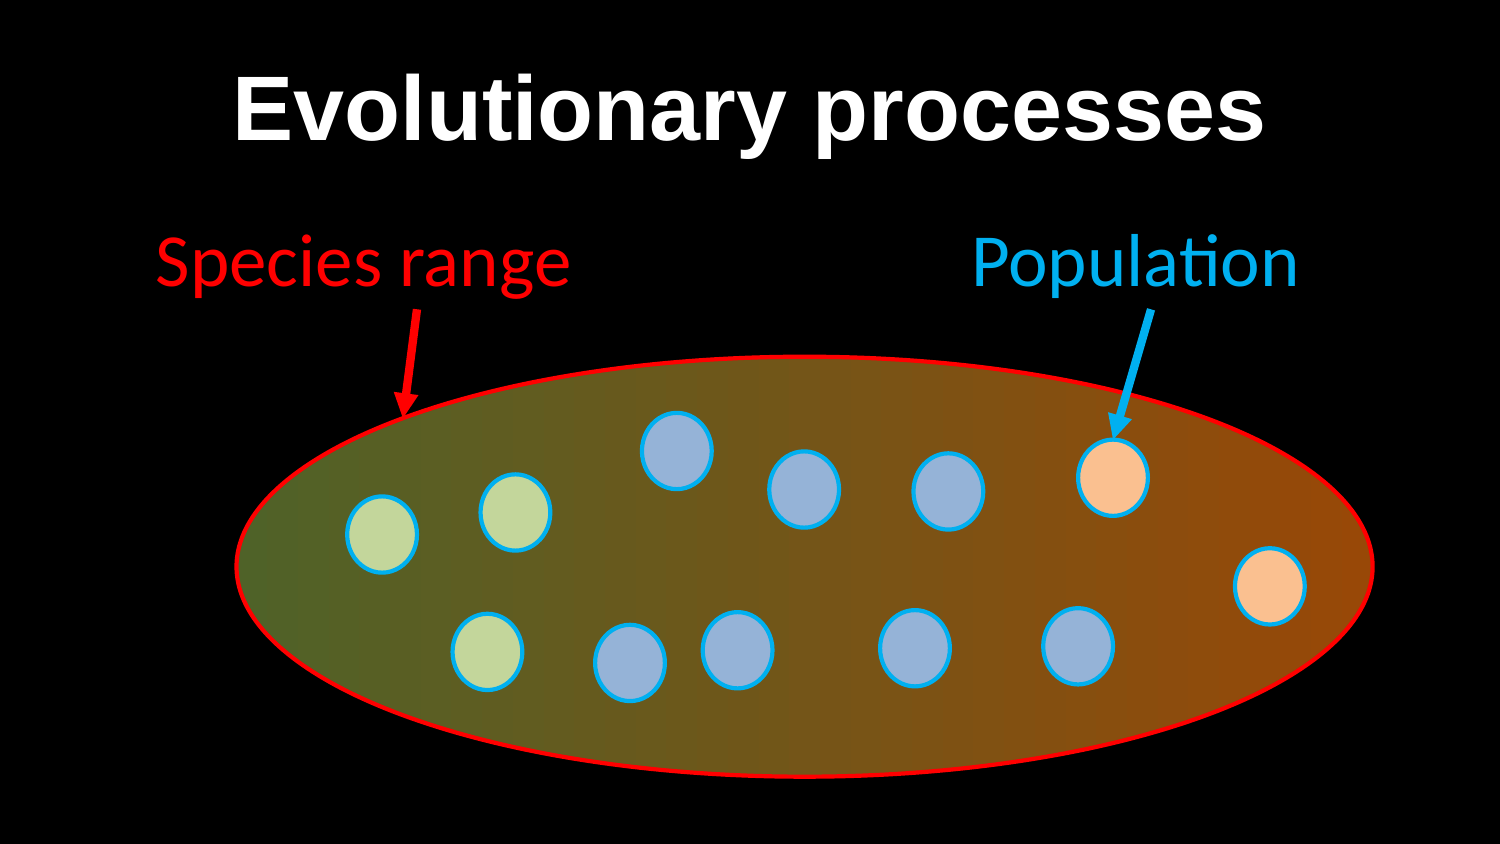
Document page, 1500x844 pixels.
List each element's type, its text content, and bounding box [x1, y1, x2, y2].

title Evolutionary processes [75, 33, 1425, 175]
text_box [140, 204, 1373, 777]
